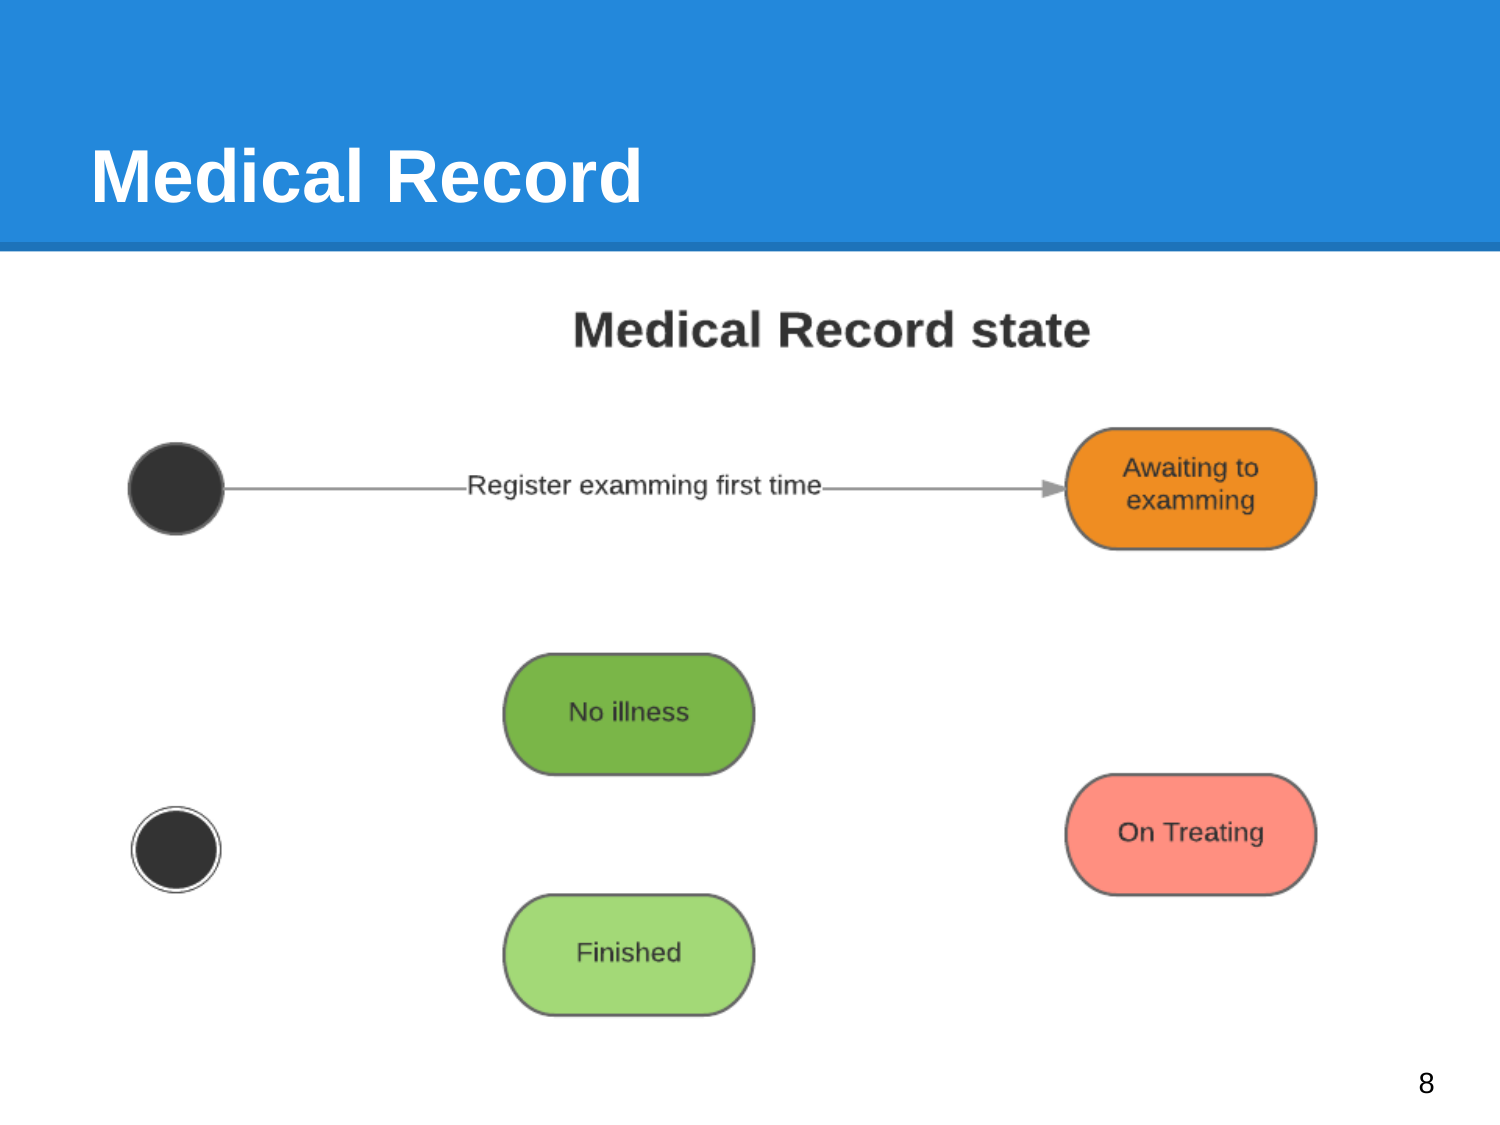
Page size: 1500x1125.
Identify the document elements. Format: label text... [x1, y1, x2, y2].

picture [49, 262, 1427, 1051]
title Medical Record [75, 45, 1425, 233]
slide_number 8 [1403, 1038, 1494, 1125]
